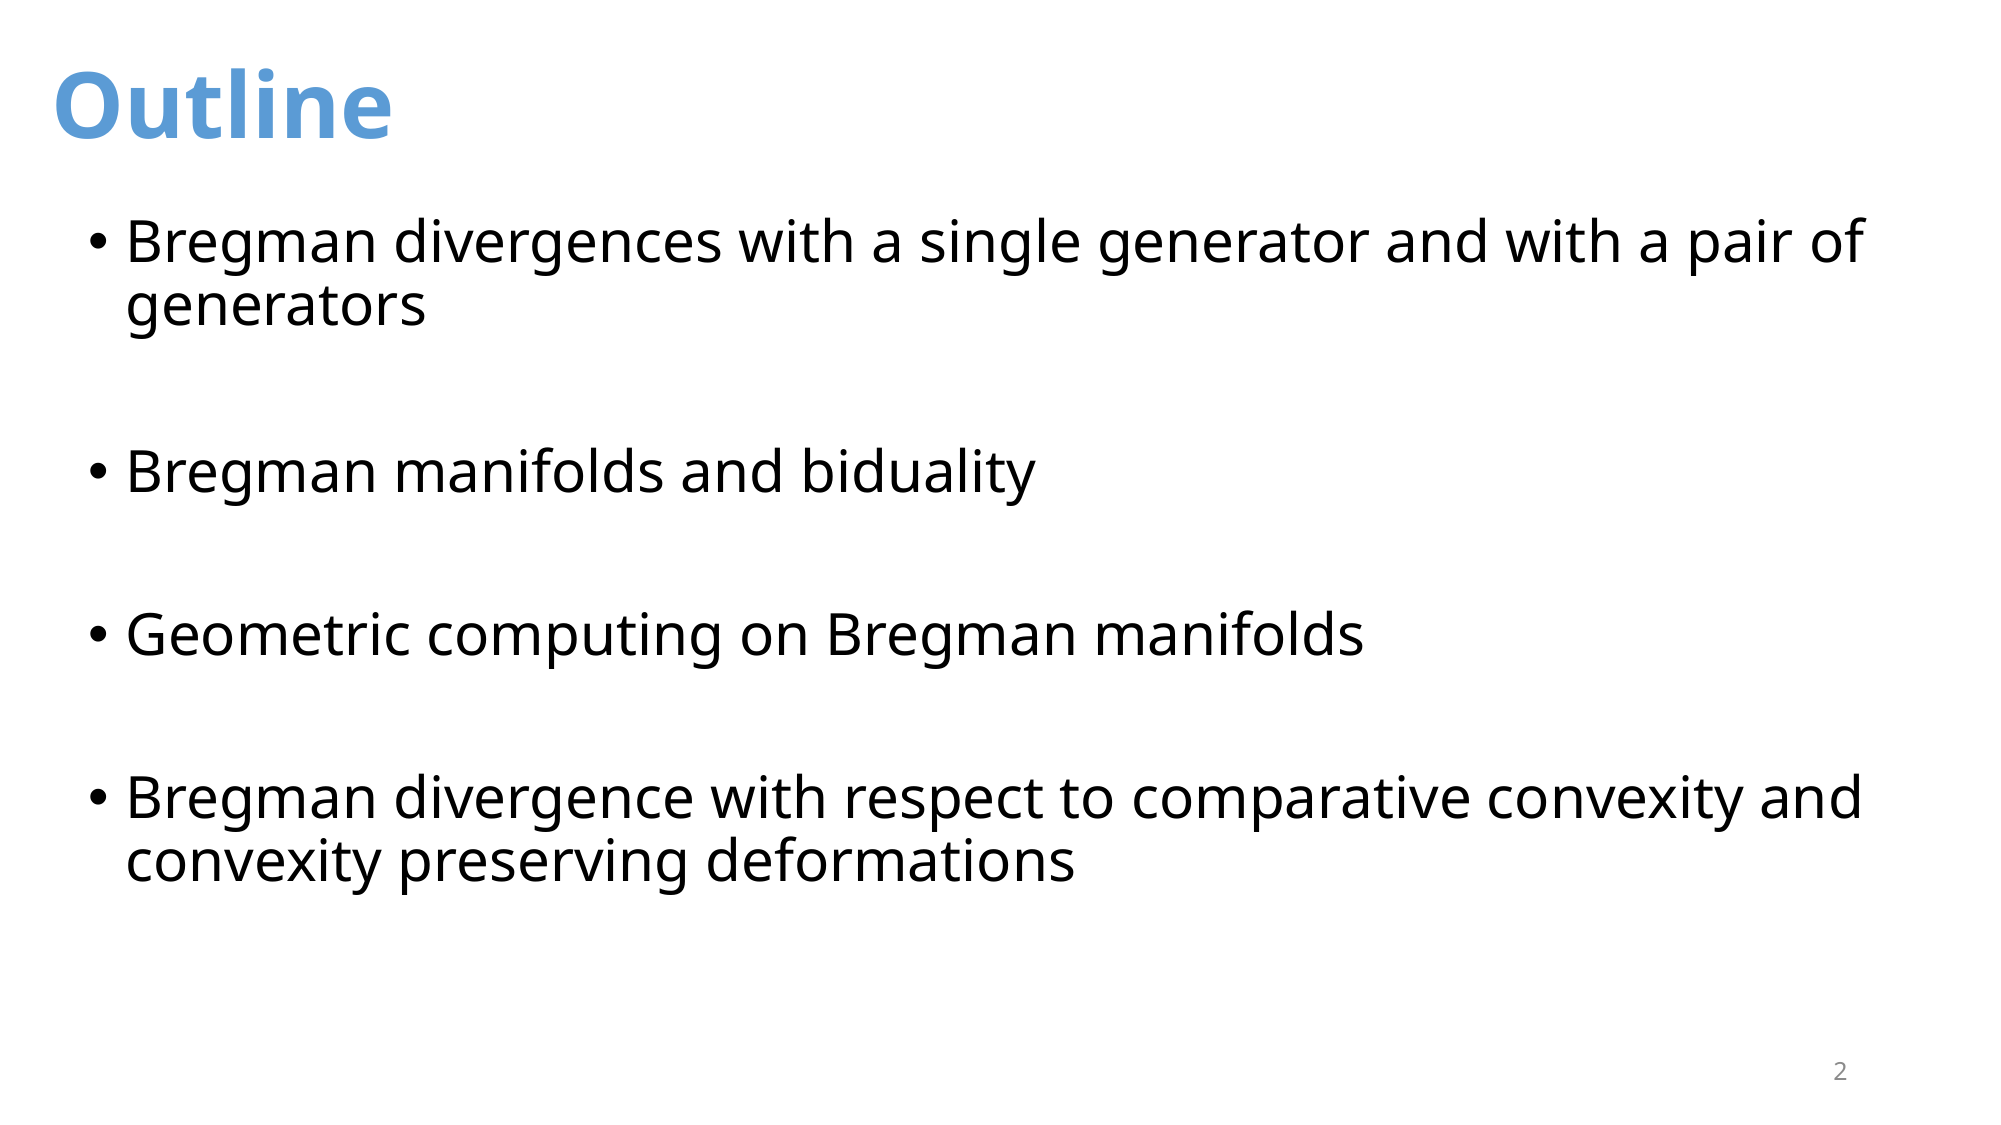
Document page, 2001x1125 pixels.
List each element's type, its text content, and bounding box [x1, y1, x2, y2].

text_box Bregman divergences with a single generator and with a pair of generators Bregman manifolds and biduality Geometric computing on Bregman manifolds Bregman divergence with respect to comparative convexity and convexity preserving deformations [73, 205, 2000, 1073]
text_box Outline [36, 52, 1762, 270]
slide_number 2 [1412, 1073, 1863, 1103]
